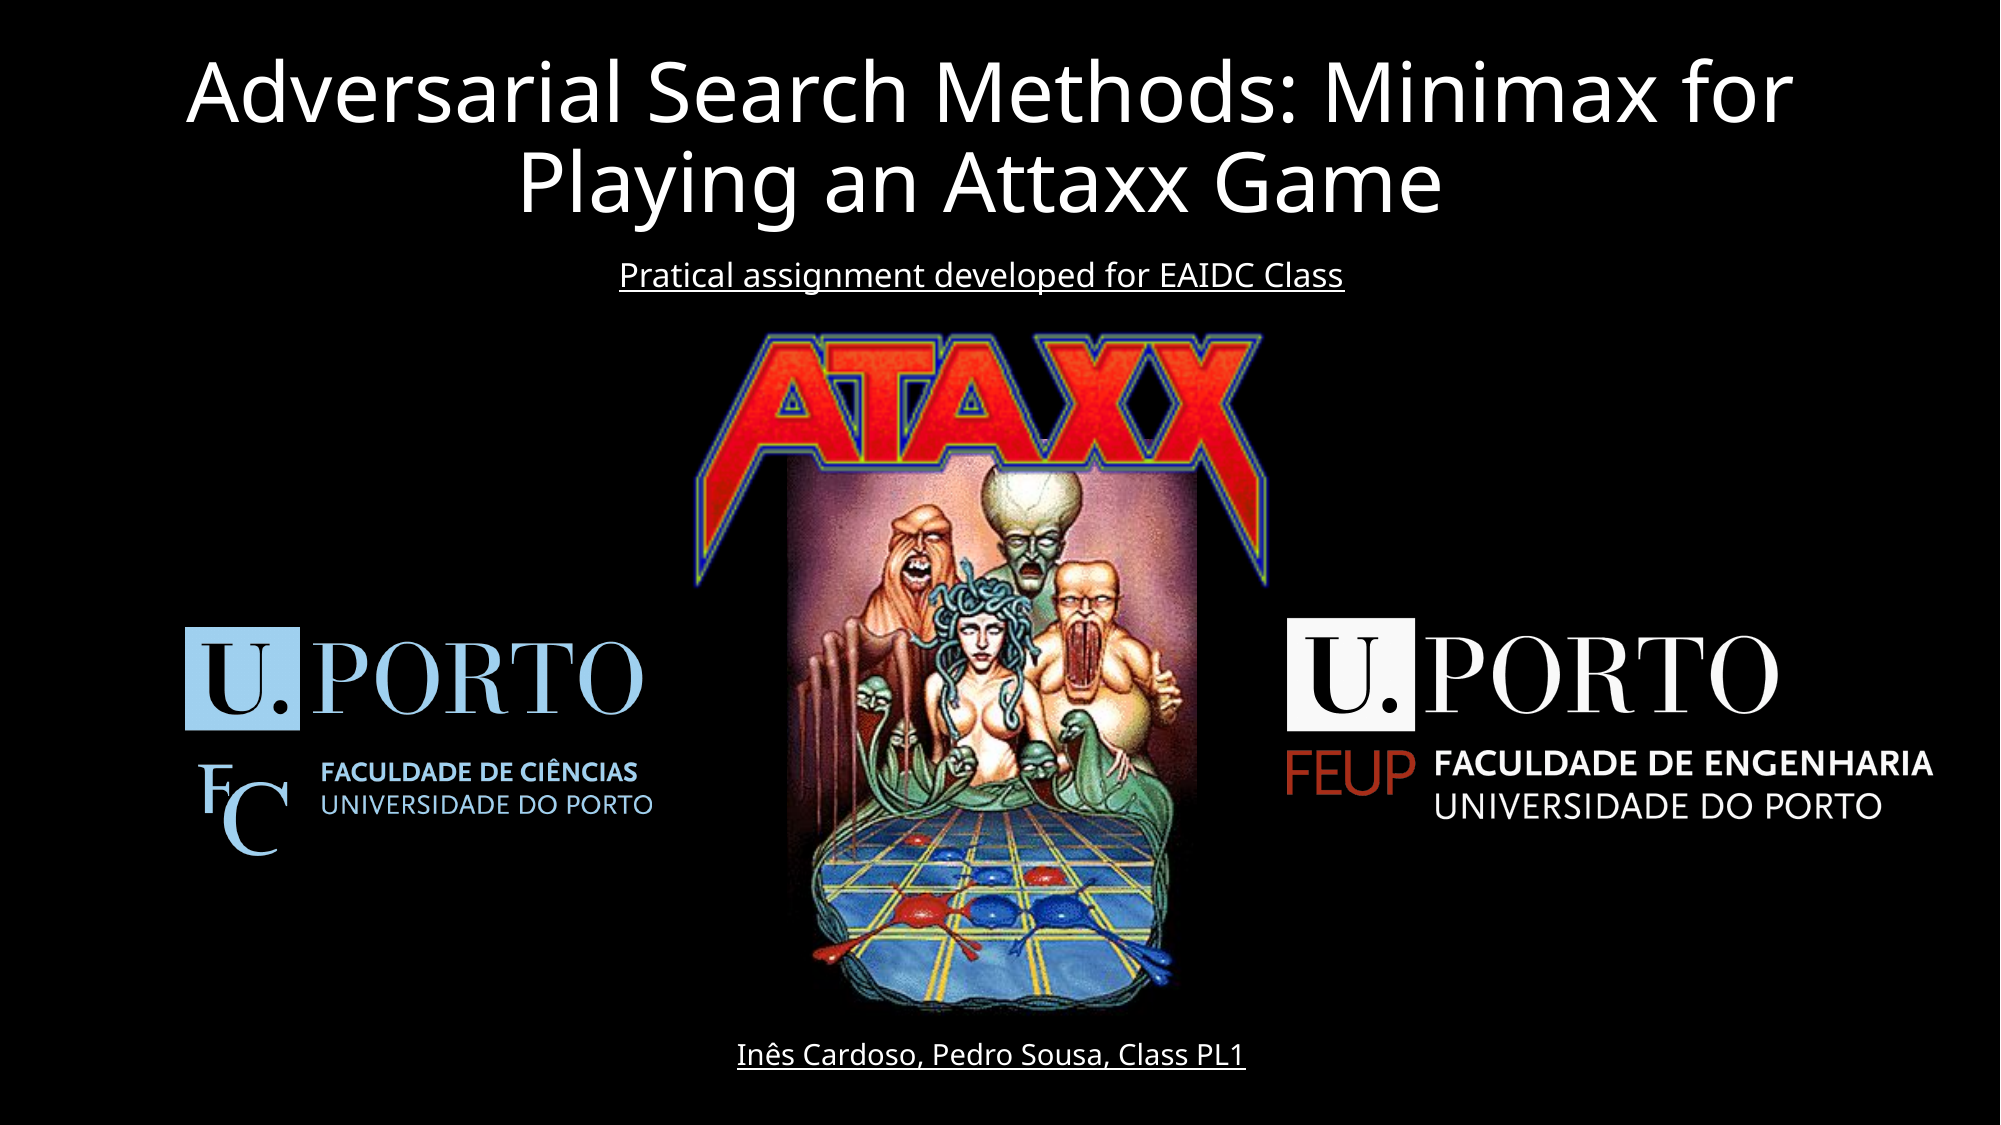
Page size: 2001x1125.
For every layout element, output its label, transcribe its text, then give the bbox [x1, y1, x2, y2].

title Adversarial Search Methods: Minimax for Playing an Attaxx Game [131, 114, 1852, 246]
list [184, 627, 652, 856]
text_box Inês Cardoso, Pedro Sousa, Class PL1 [696, 1029, 1287, 1124]
picture [651, 296, 1947, 1030]
text_box Pratical assignment developed for EAIDC Class [26, 246, 1938, 302]
